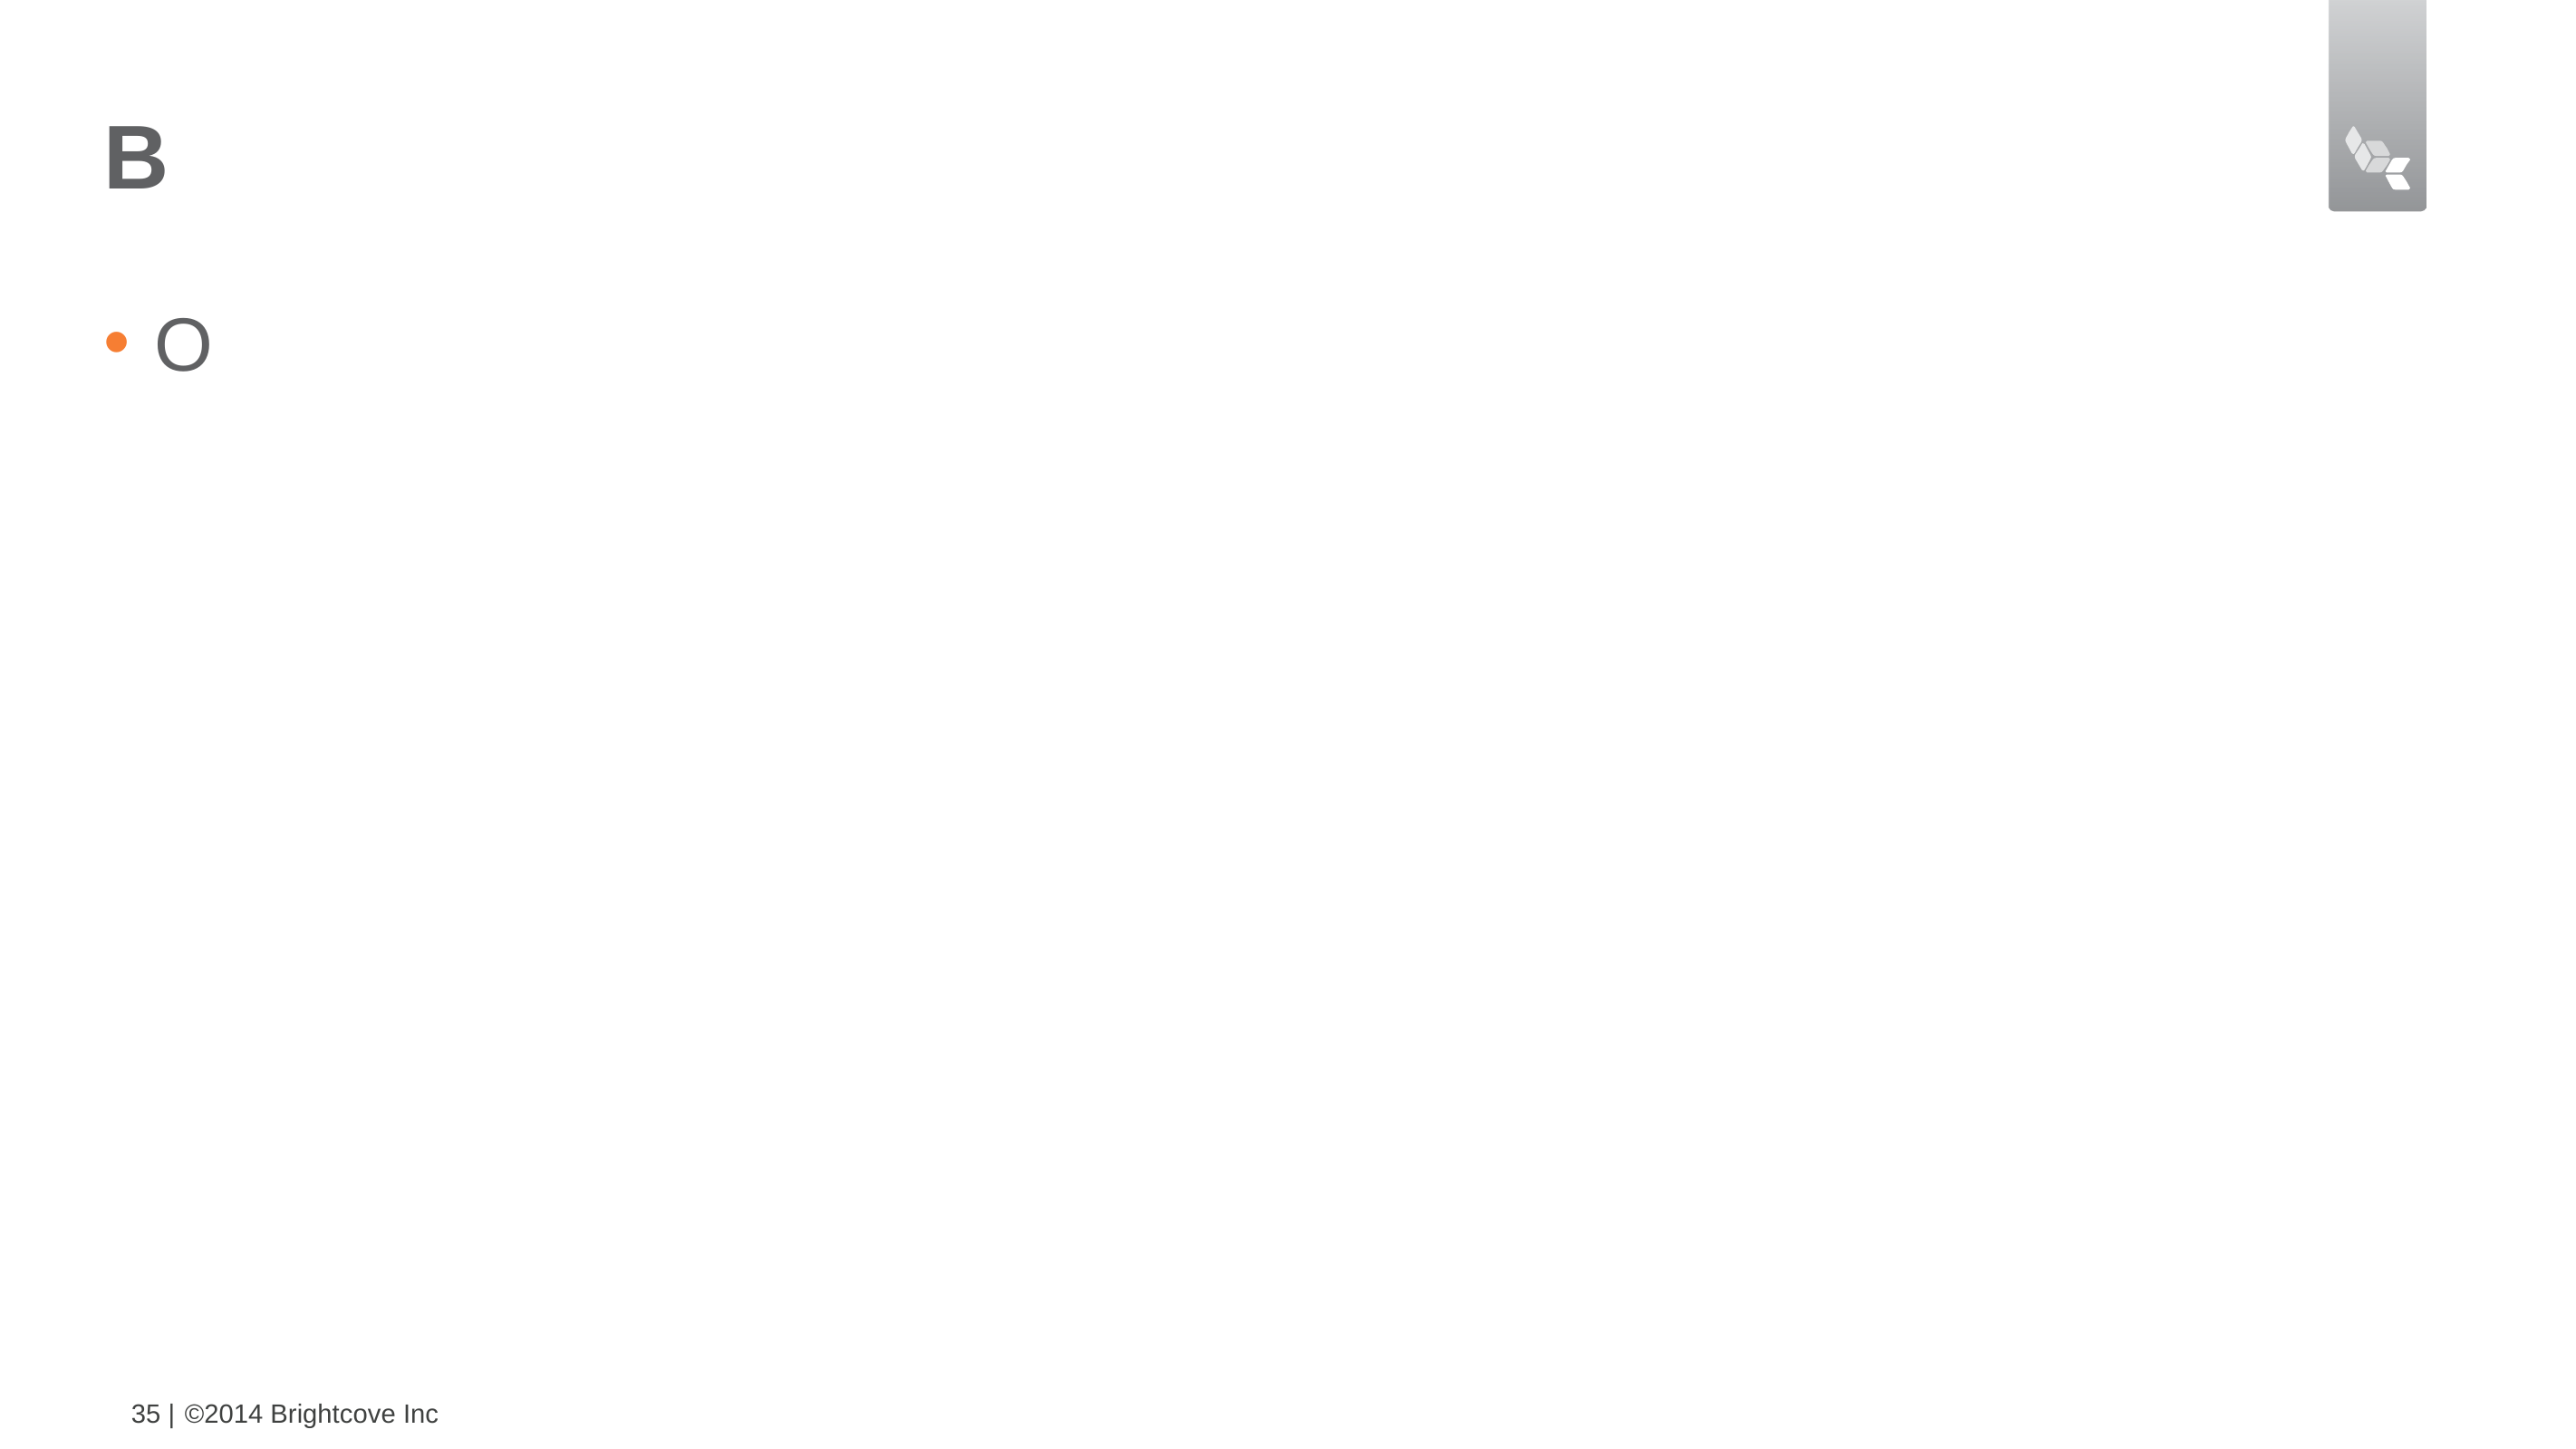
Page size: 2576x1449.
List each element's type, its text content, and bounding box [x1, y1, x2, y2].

list O [80, 284, 2441, 1302]
footer ©2014 Brightcove Inc [189, 1374, 988, 1449]
title B [80, 44, 2270, 260]
slide_number 35 | [88, 1374, 189, 1449]
